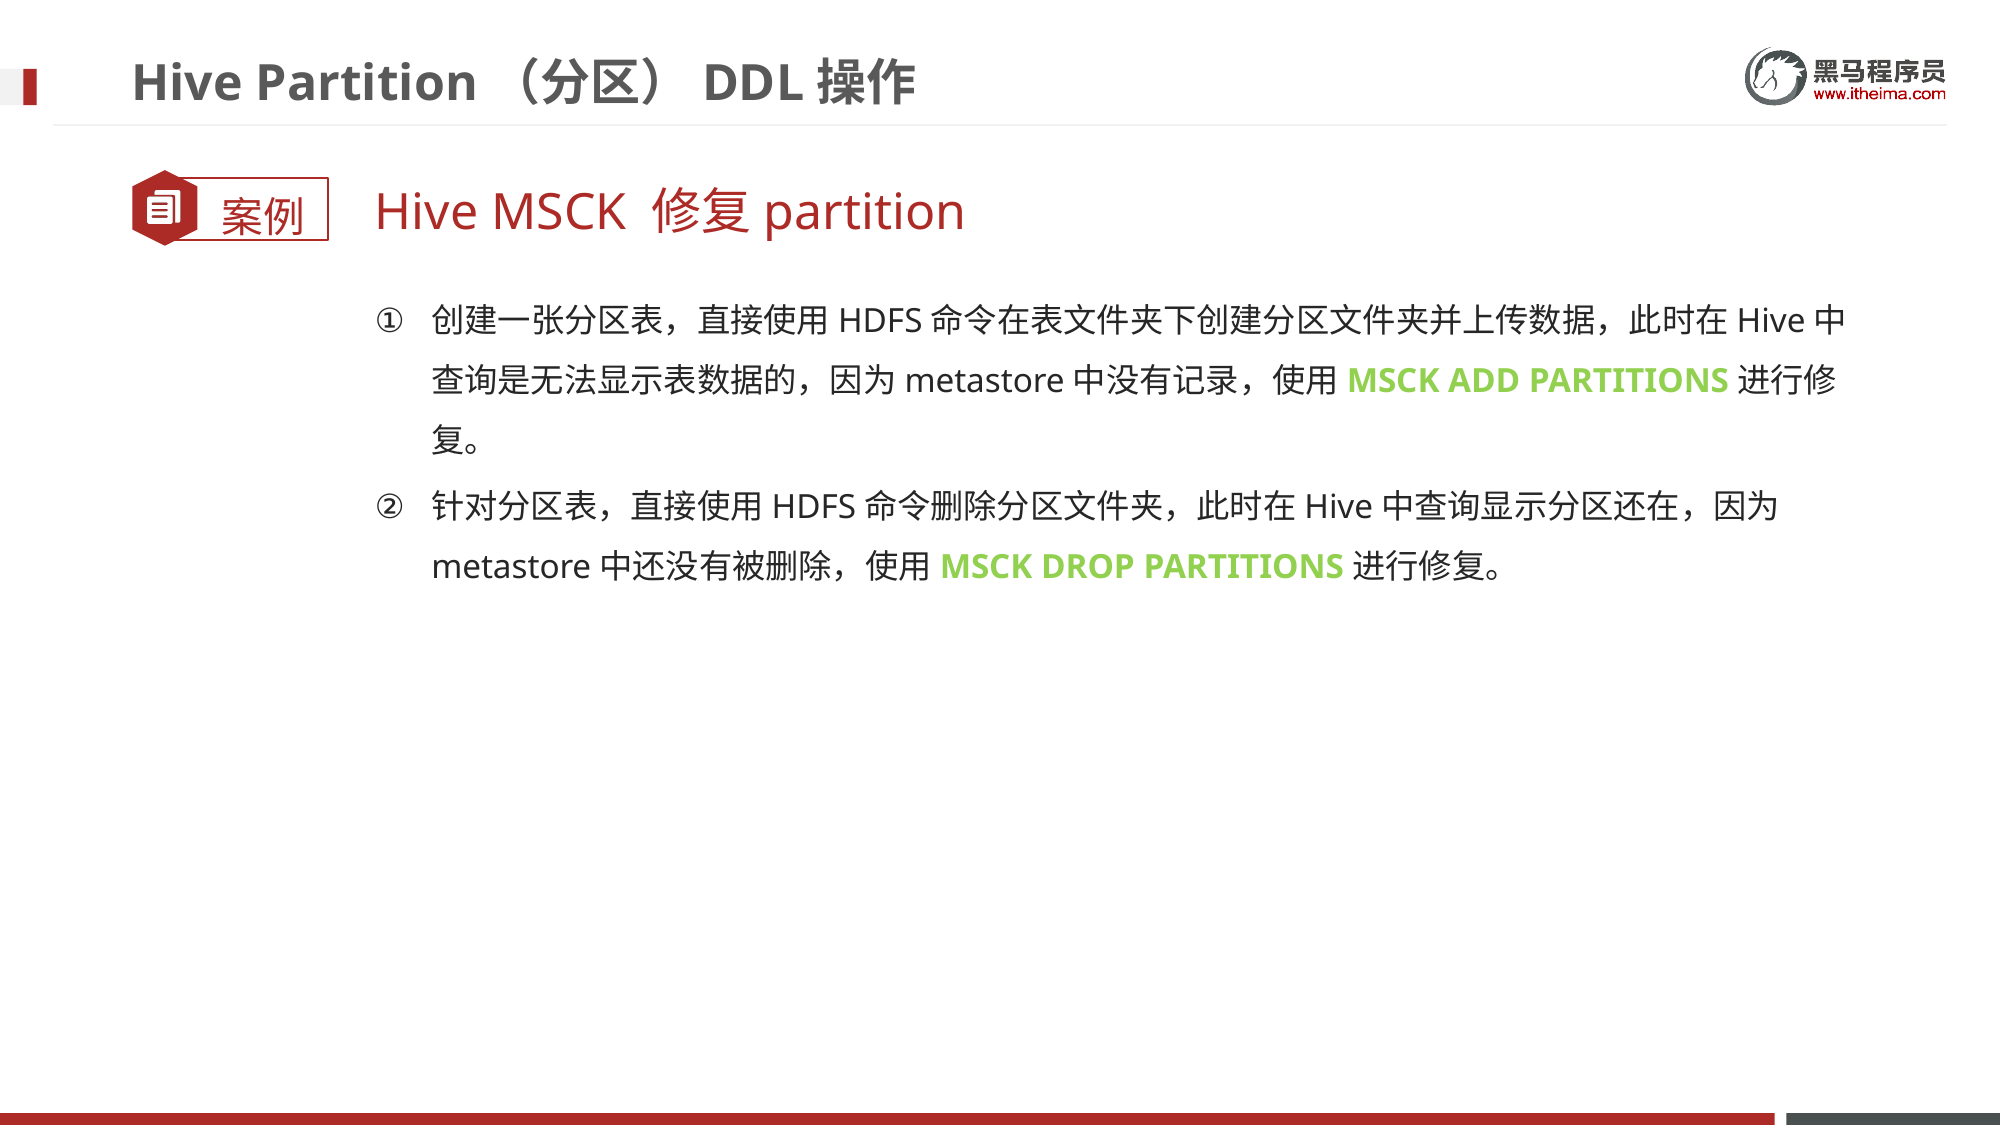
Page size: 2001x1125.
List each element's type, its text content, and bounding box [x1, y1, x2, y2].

picture [1744, 46, 1946, 106]
list Hive MSCK 修复partition [360, 166, 1872, 252]
title Hive Partition（分区）DDL操作 [116, 38, 1556, 124]
picture [147, 190, 181, 224]
list 创建一张分区表，直接使用HDFS命令在表文件夹下创建分区文件夹并上传数据，此时在Hive中查询是无法显示表数据的，因为metastore中没有记录，使用MSCK ADD PARTITIONS进行修复。 针对分区表，直接使用HDFS命令删除分区文件夹，此时在Hive中查询显示分区还在，因为metastore中还没有被删除，使用MSCK DROP PARTITIONS进行修复。 [360, 271, 1872, 964]
